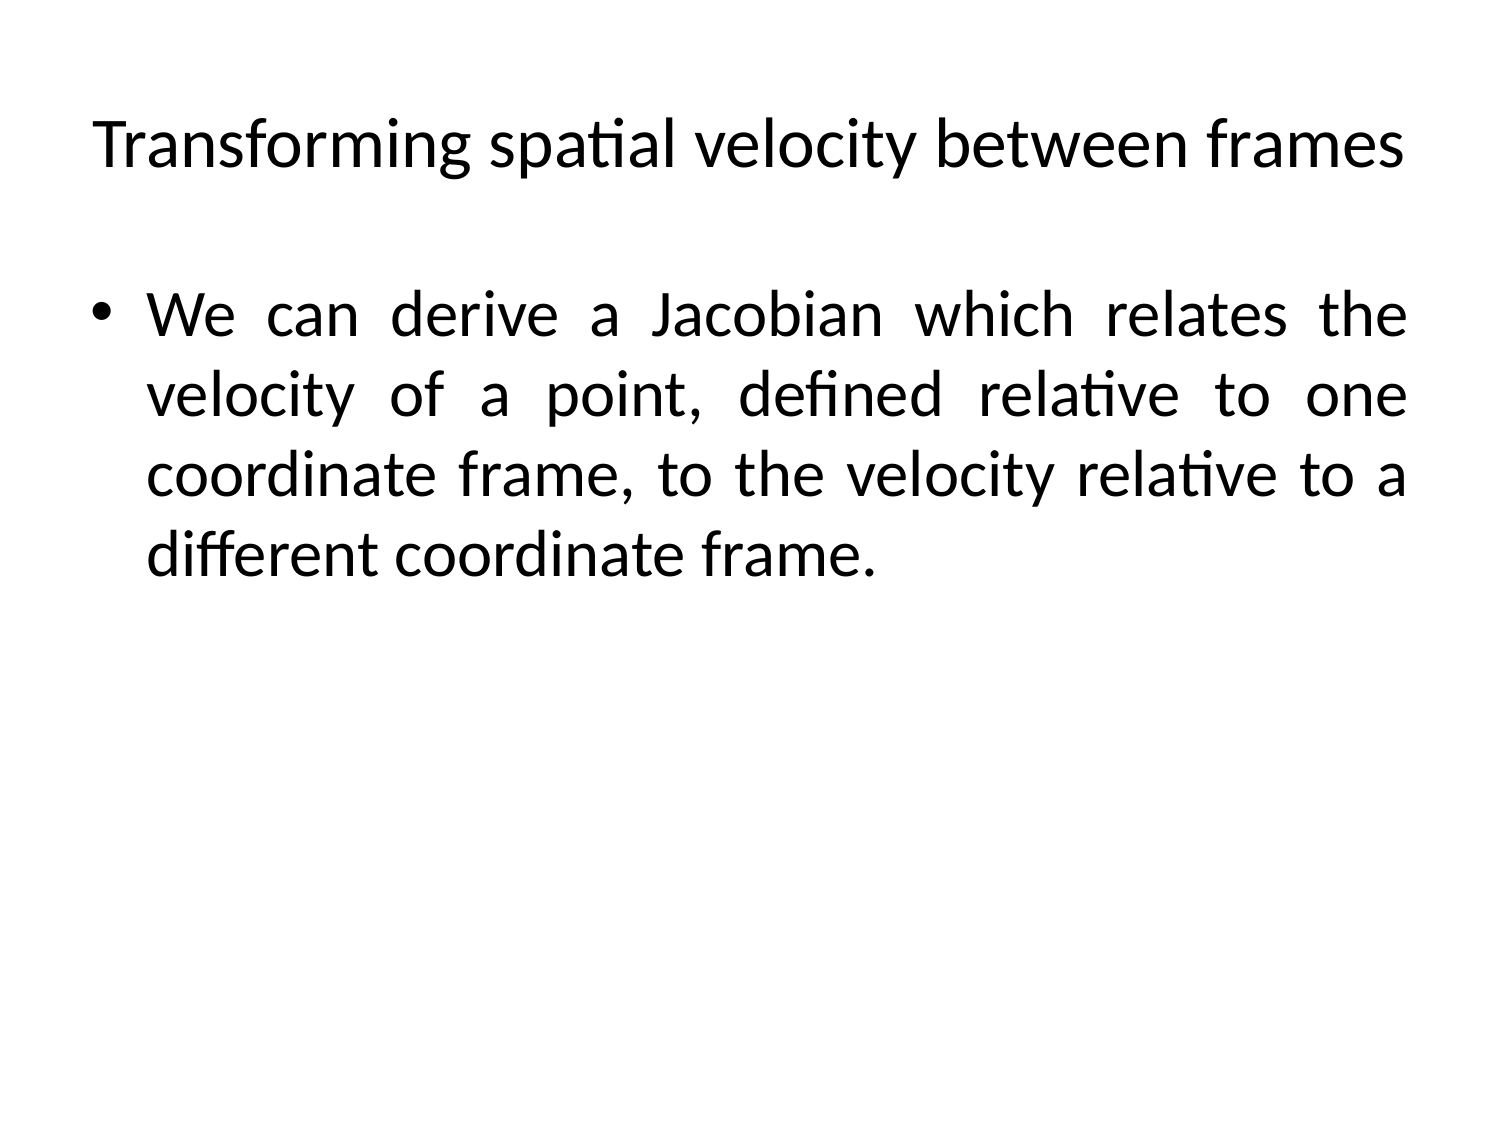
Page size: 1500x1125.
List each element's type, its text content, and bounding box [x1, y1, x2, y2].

title Transforming spatial velocity between frames [75, 45, 1425, 233]
list We can derive a Jacobian which relates the velocity of a point, defined relative to one coordinate frame, to the velocity relative to a different coordinate frame. [75, 262, 1425, 1005]
